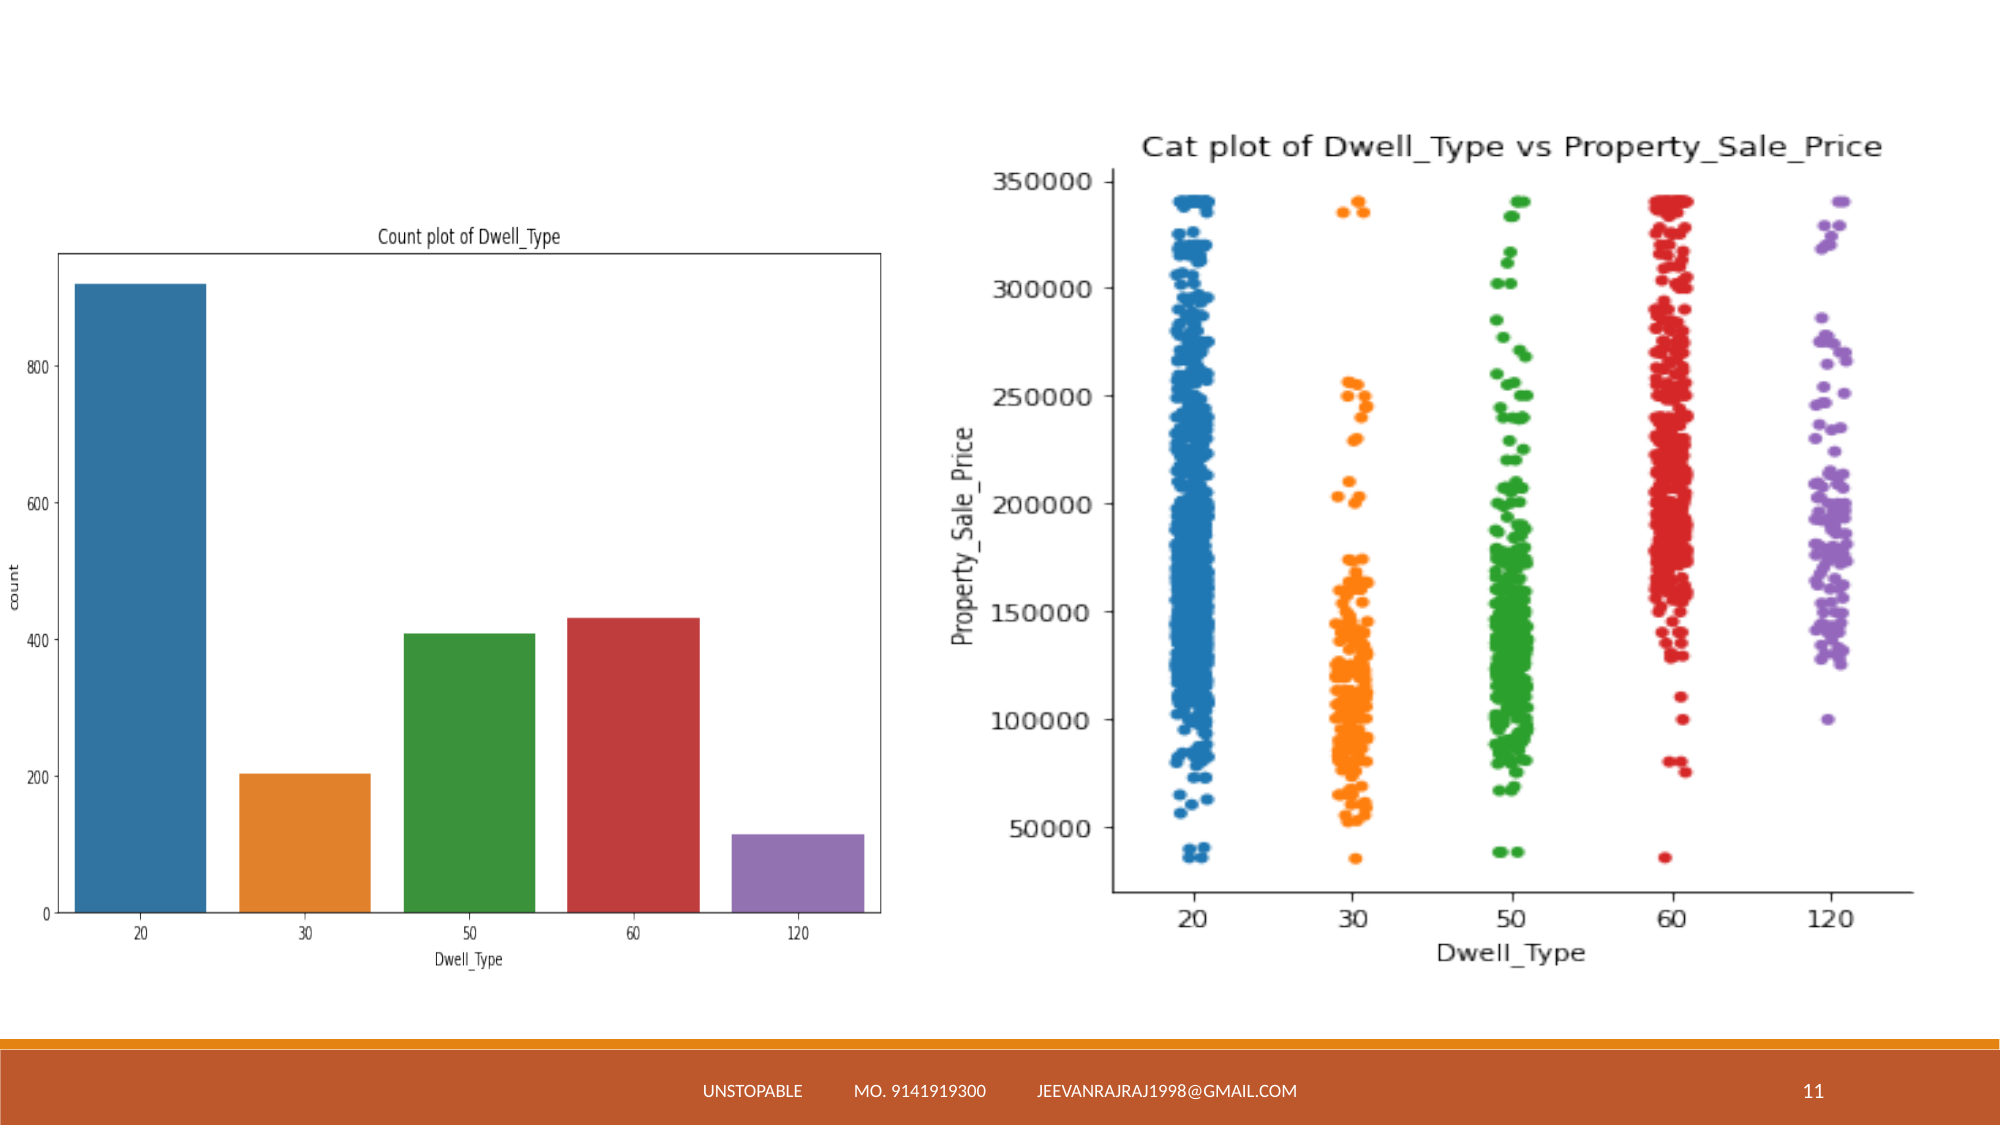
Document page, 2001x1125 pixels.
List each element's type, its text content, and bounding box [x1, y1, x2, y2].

picture [929, 119, 1930, 981]
footer unstopable Mo. 9141919300 jeevanrajraj1998@gmail.com [604, 1059, 1396, 1120]
slide_number 11 [1624, 1059, 1840, 1120]
picture [0, 214, 889, 981]
